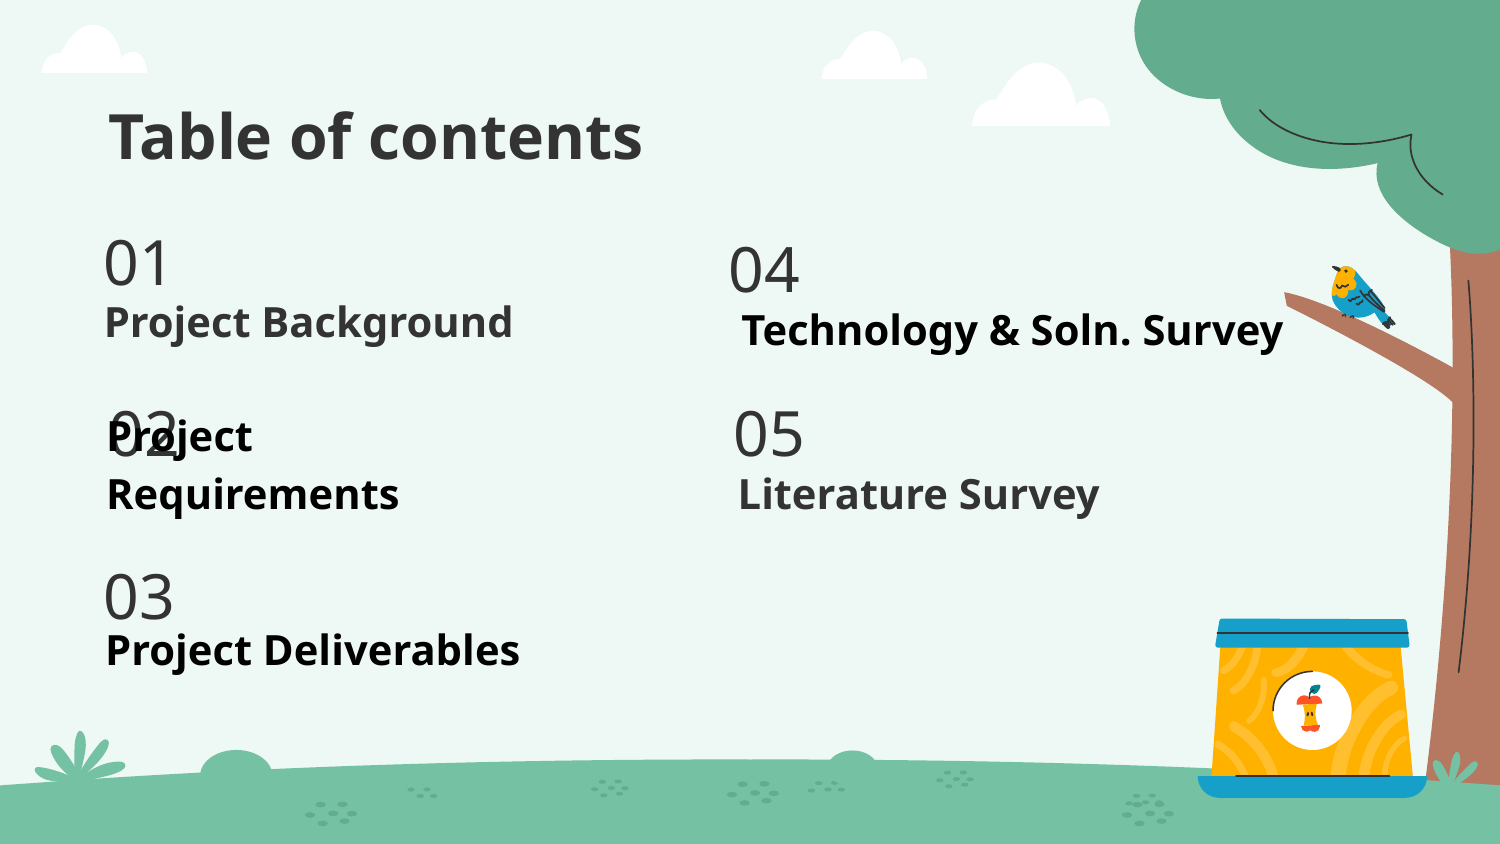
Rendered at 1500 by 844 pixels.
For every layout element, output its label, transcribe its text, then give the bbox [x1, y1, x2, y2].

title 01 [88, 207, 246, 295]
title Table of contents [93, 82, 1358, 176]
title 02 [93, 378, 251, 455]
text_box Project Deliverables [90, 611, 569, 690]
text_box 05 [718, 379, 876, 485]
subtitle Technology & Soln. Survey [726, 291, 1408, 369]
subtitle Project Background [88, 295, 568, 361]
title 04 [714, 214, 871, 320]
subtitle Project Requirements [91, 455, 570, 533]
title 03 [88, 541, 246, 647]
subtitle Literature Survey [722, 455, 1202, 533]
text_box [1197, 618, 1428, 799]
